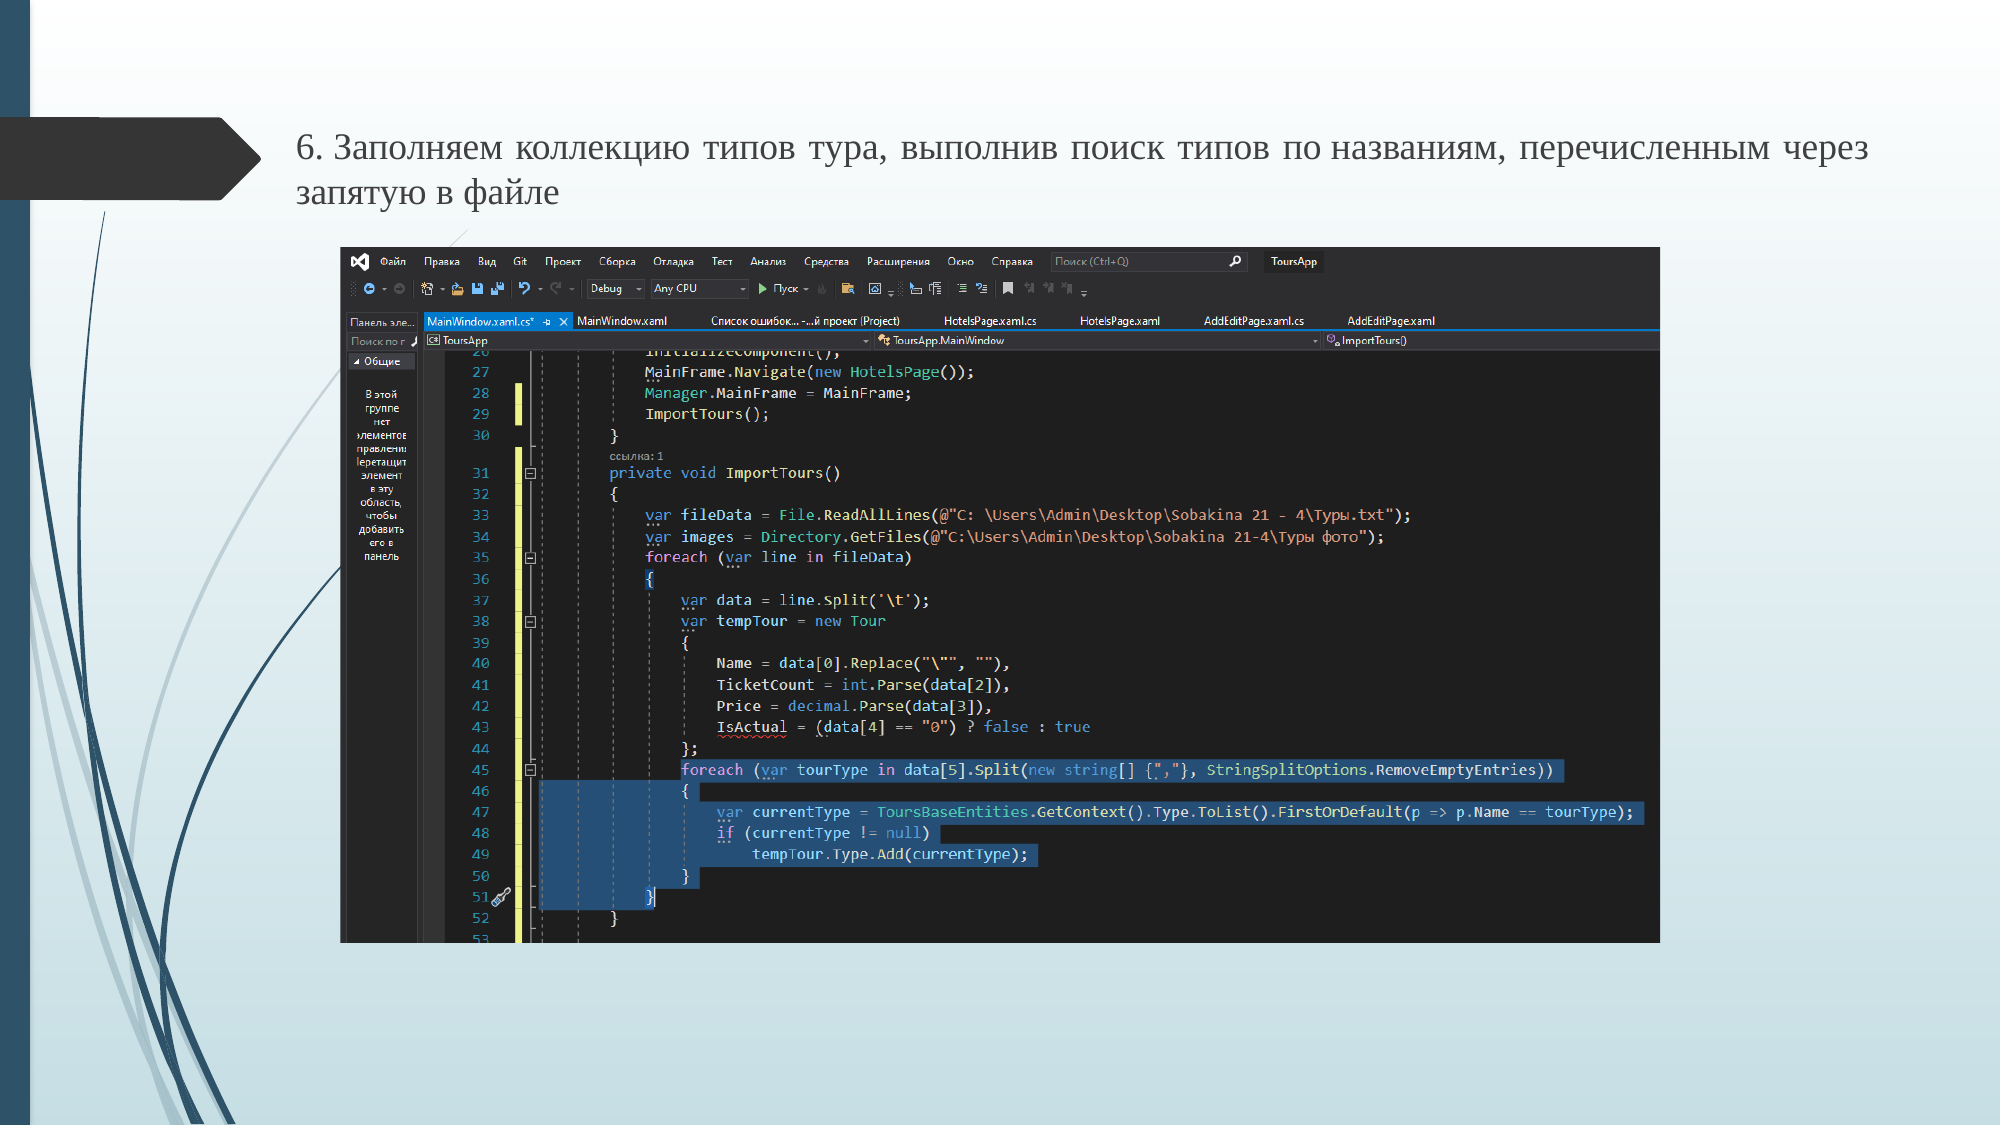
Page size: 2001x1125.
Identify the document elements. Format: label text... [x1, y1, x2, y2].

picture [340, 246, 1661, 944]
list 6. Заполняем коллекцию типов тура, выполнив поиск типов по названиям, перечисленным через запятую в файле [280, 114, 1886, 1014]
